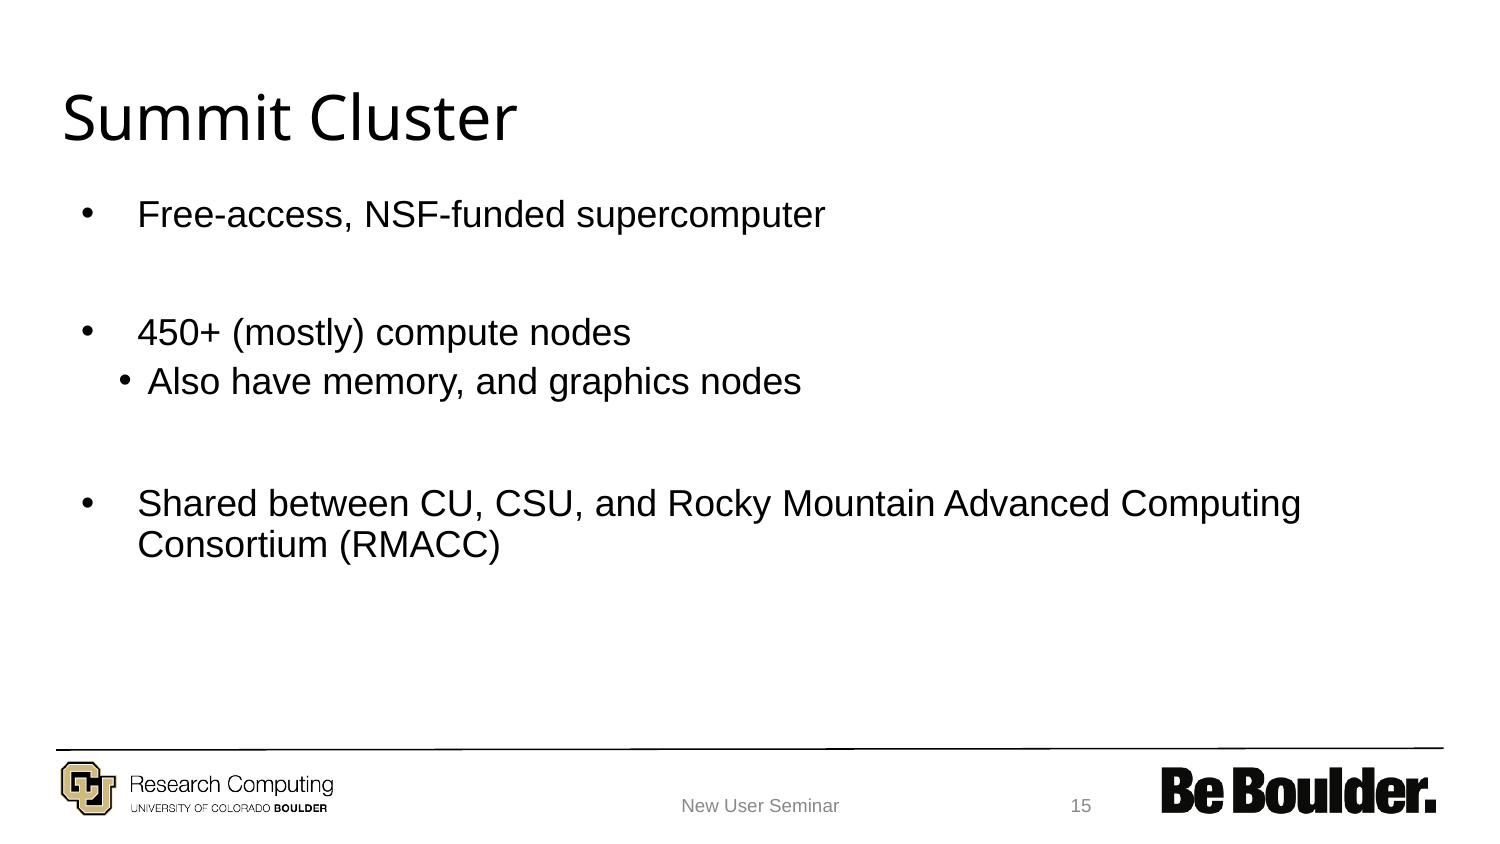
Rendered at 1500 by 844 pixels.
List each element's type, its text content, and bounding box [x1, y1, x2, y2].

picture [1143, 761, 1454, 816]
footer New User Seminar [507, 782, 1014, 827]
picture [60, 761, 333, 816]
title Summit Cluster [51, 72, 1449, 167]
slide_number ‹#› [1059, 782, 1144, 827]
list Free-access, NSF-funded supercomputer 450+ (mostly) compute nodes Also have memory, and graphics nodes Shared between CU, CSU, and Rocky Mountain Advanced Computing Consortium (RMACC) [51, 189, 1449, 750]
